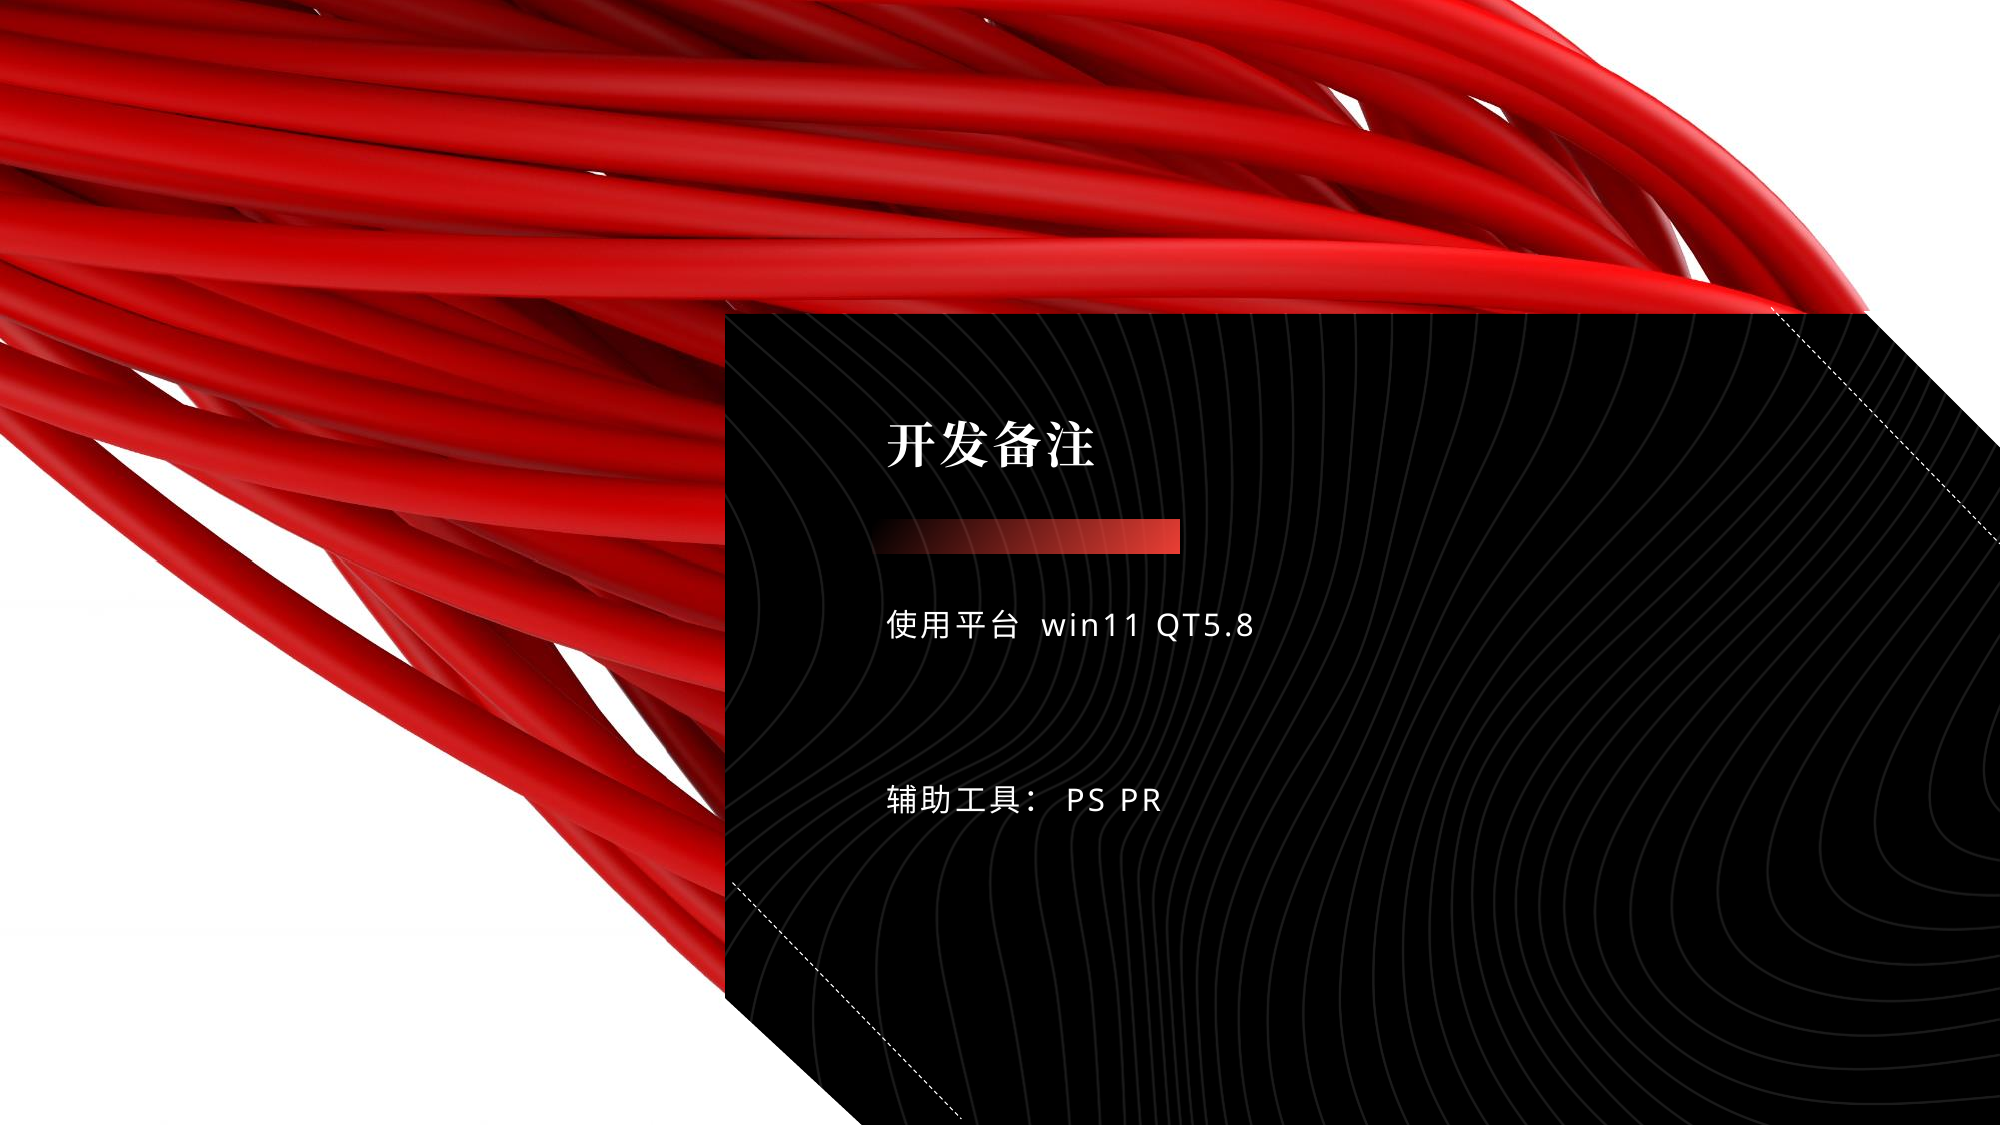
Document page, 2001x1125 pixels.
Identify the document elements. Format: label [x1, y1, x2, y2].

picture [0, 0, 2000, 1125]
text_box [1771, 307, 2000, 544]
text_box [732, 882, 962, 1119]
